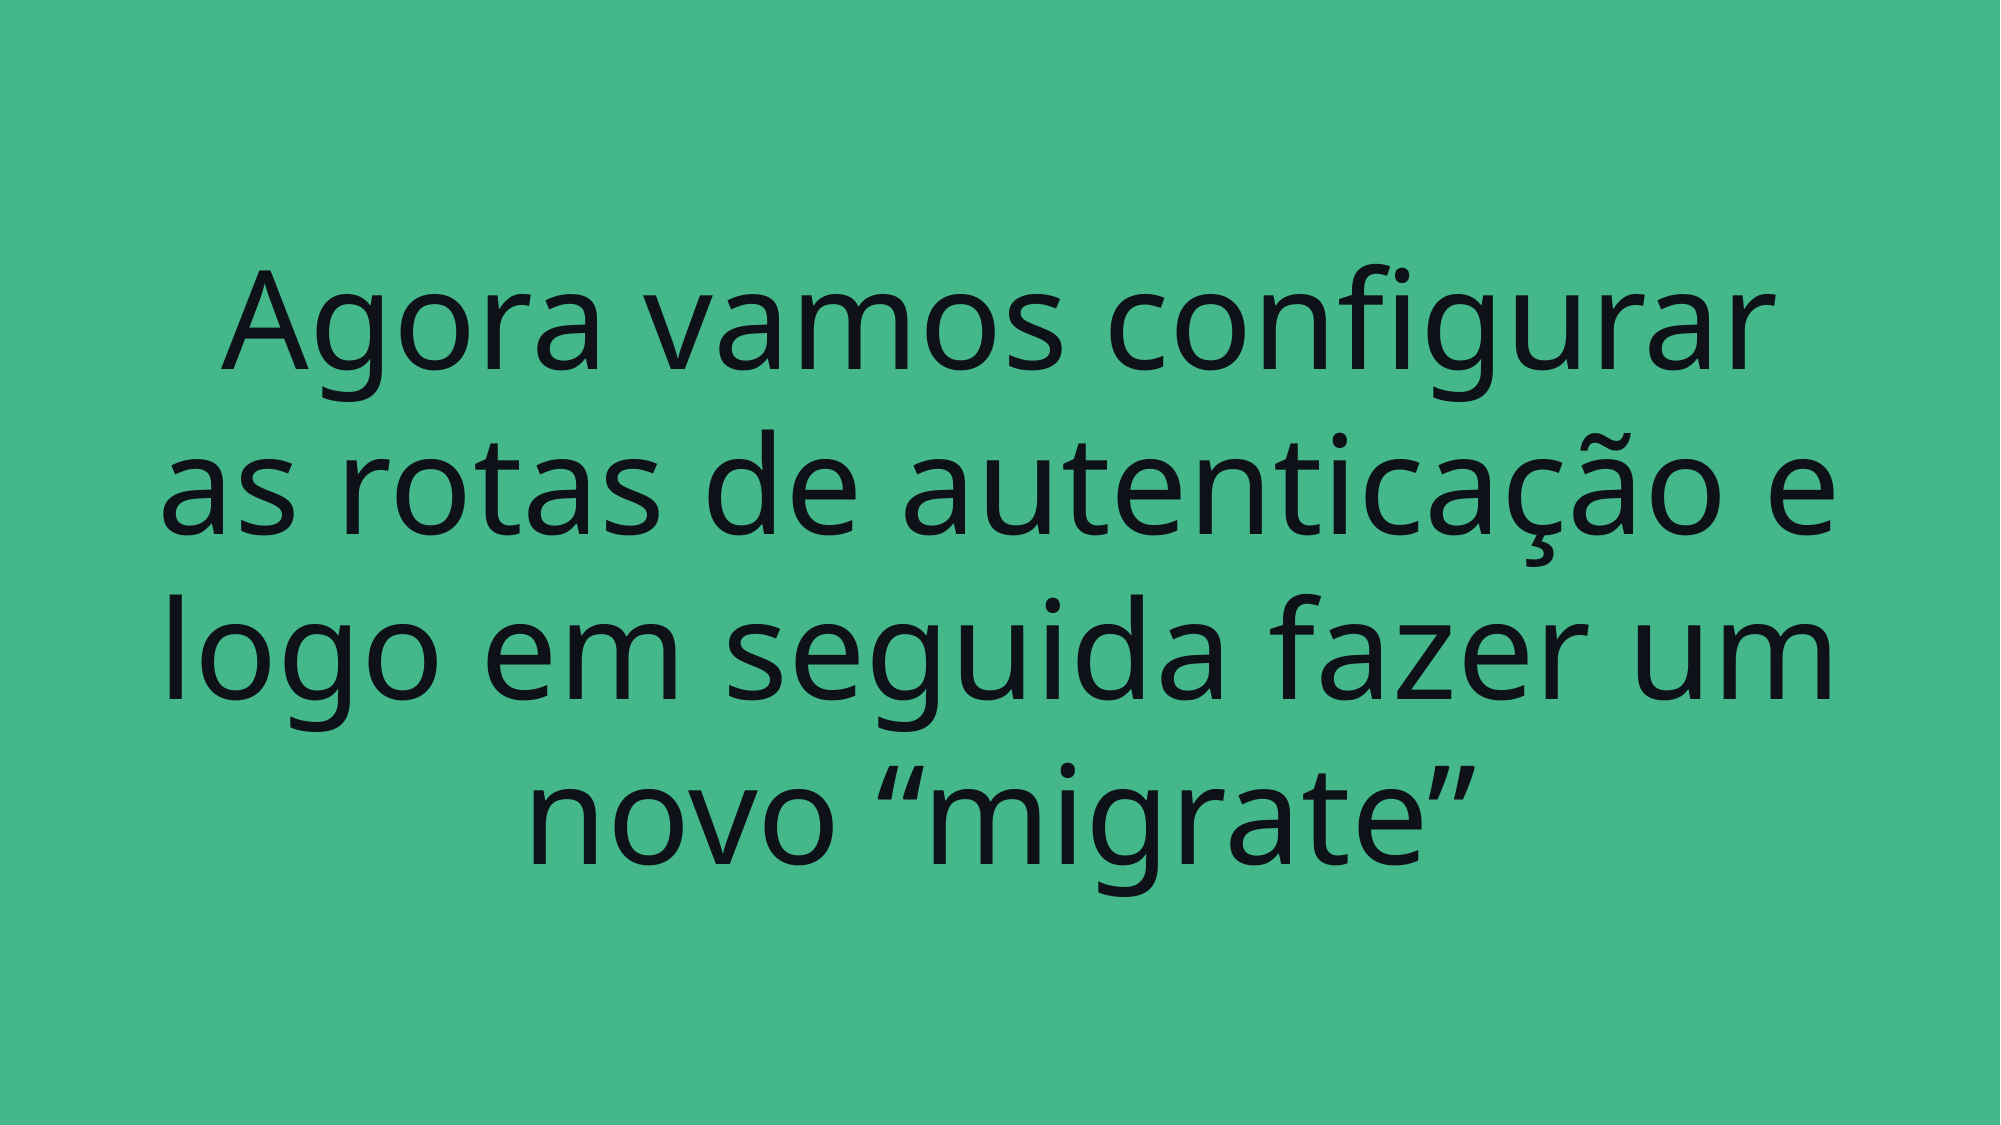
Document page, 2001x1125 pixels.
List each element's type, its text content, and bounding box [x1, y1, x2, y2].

text_box Agora vamos configurar as rotas de autenticação e logo em seguida fazer um novo “migrate” [134, 225, 1866, 900]
